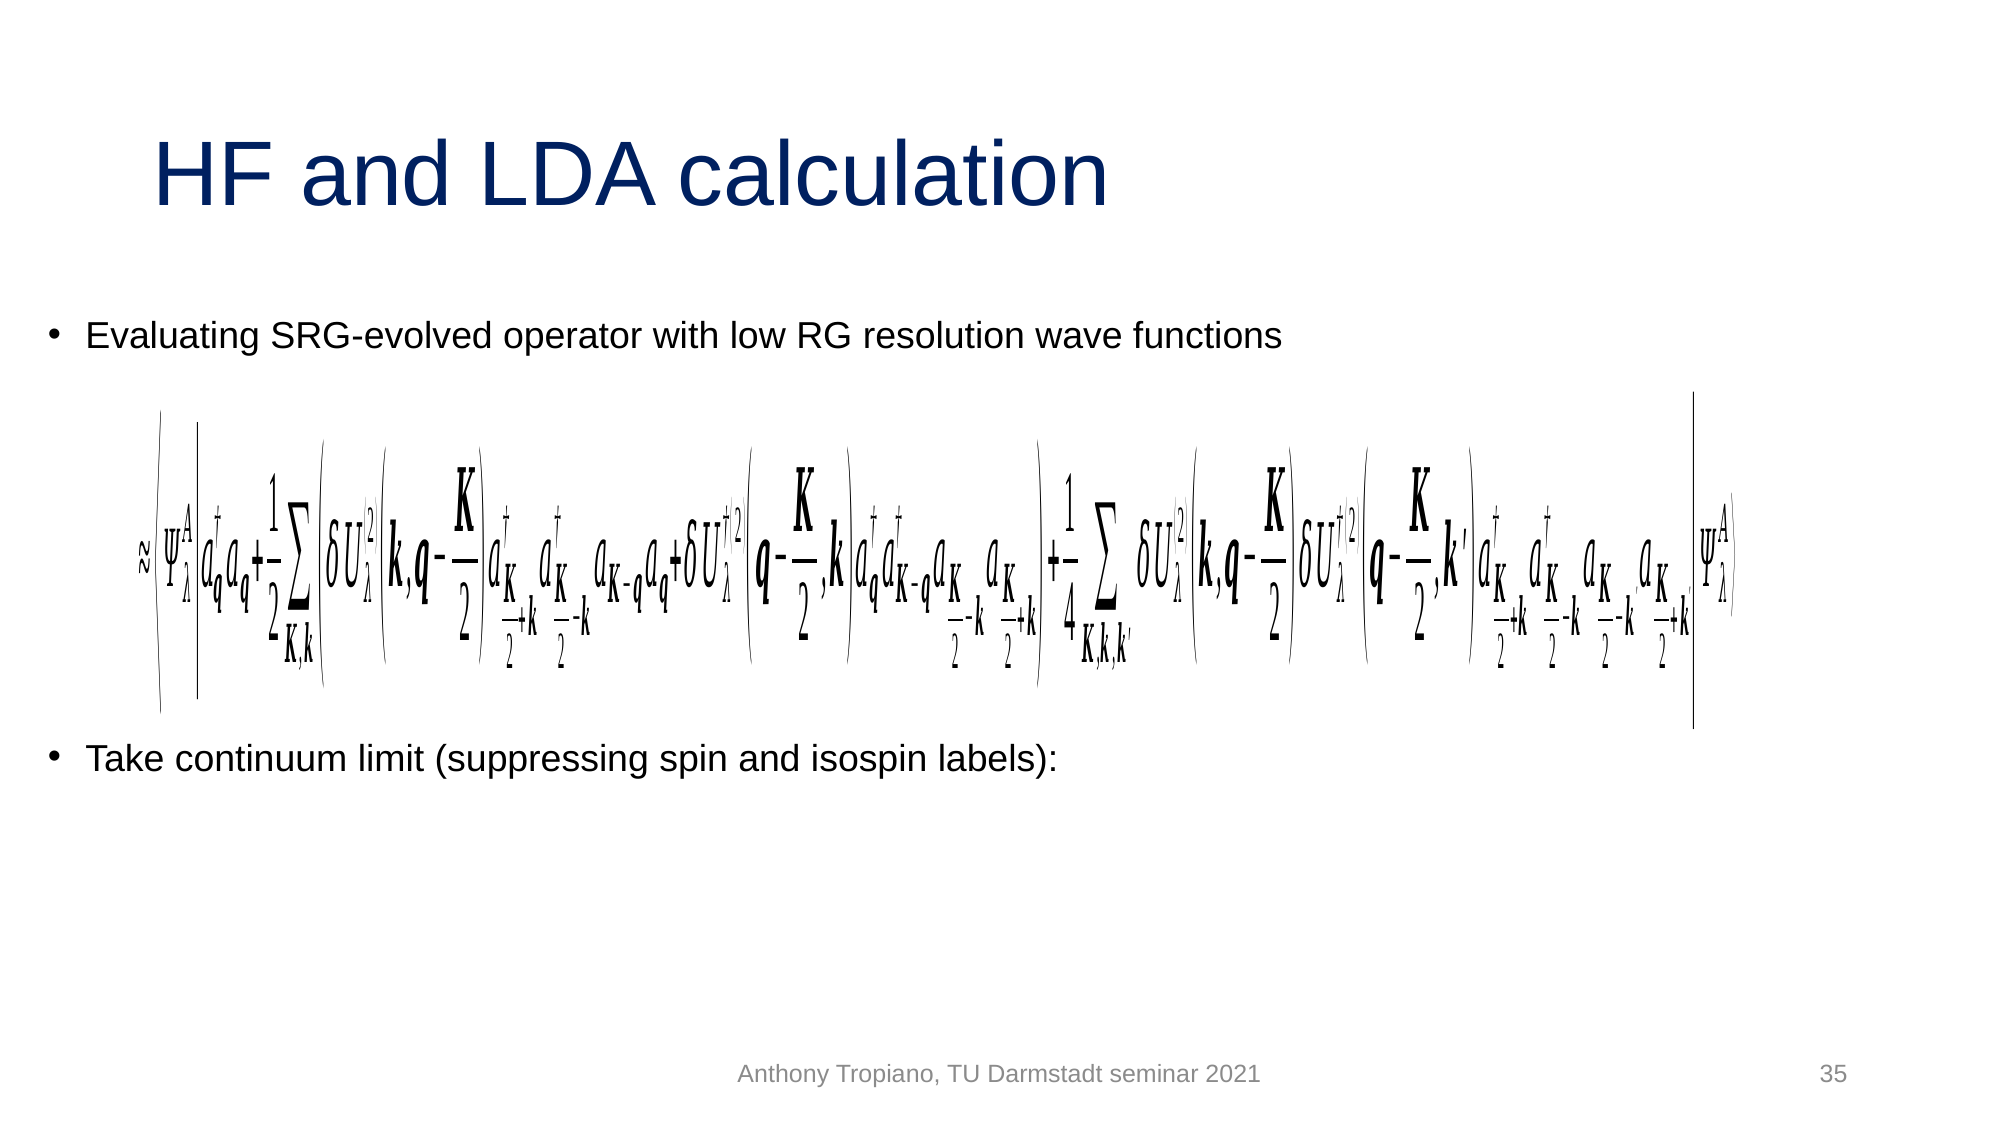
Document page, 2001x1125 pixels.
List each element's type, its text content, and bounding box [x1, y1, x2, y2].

slide_number 35 [1412, 1042, 1863, 1103]
footer Anthony Tropiano, TU Darmstadt seminar 2021 [662, 1042, 1338, 1103]
title HF and LDA calculation [137, 59, 1863, 278]
